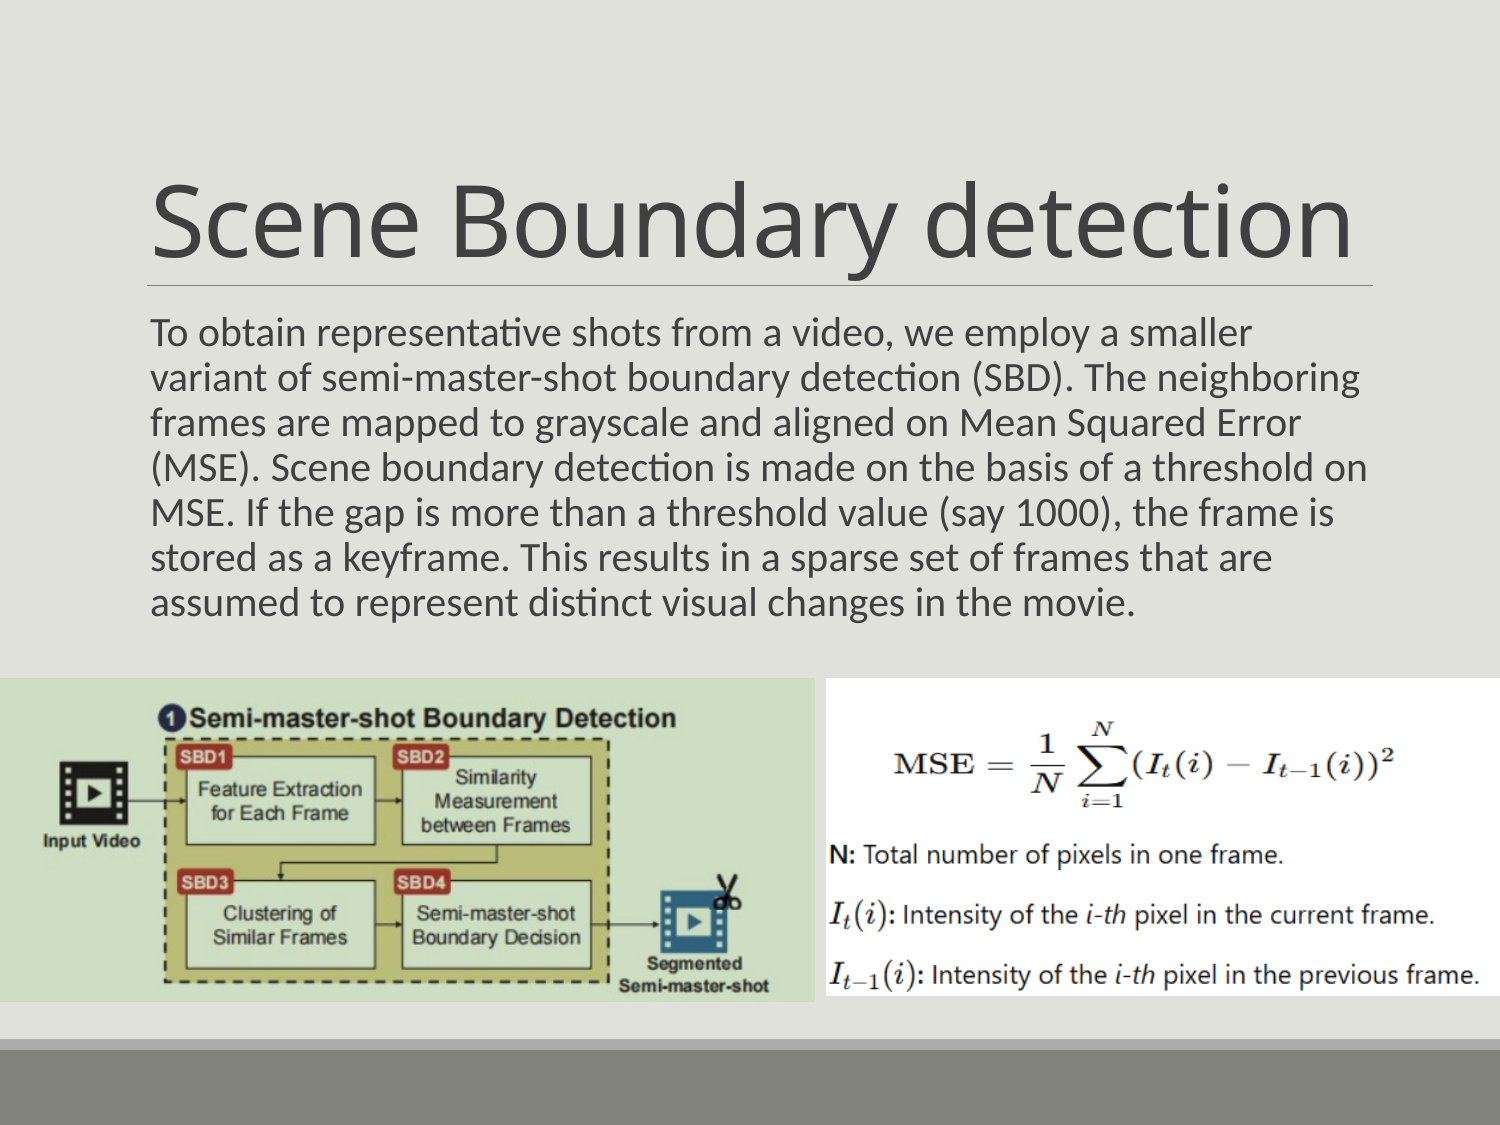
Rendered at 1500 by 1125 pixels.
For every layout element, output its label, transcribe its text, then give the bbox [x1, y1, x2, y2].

list To obtain representative shots from a video, we employ a smaller variant of semi-master-shot boundary detection (SBD). The neighboring frames are mapped to grayscale and aligned on Mean Squared Error (MSE). Scene boundary detection is made on the basis of a threshold on MSE. If the gap is more than a threshold value (say 1000), the frame is stored as a keyframe. This results in a sparse set of frames that are assumed to represent distinct visual changes in the movie. [135, 302, 1373, 680]
picture [825, 678, 1500, 997]
title Scene Boundary detection [135, 47, 1373, 285]
picture [0, 678, 816, 1002]
